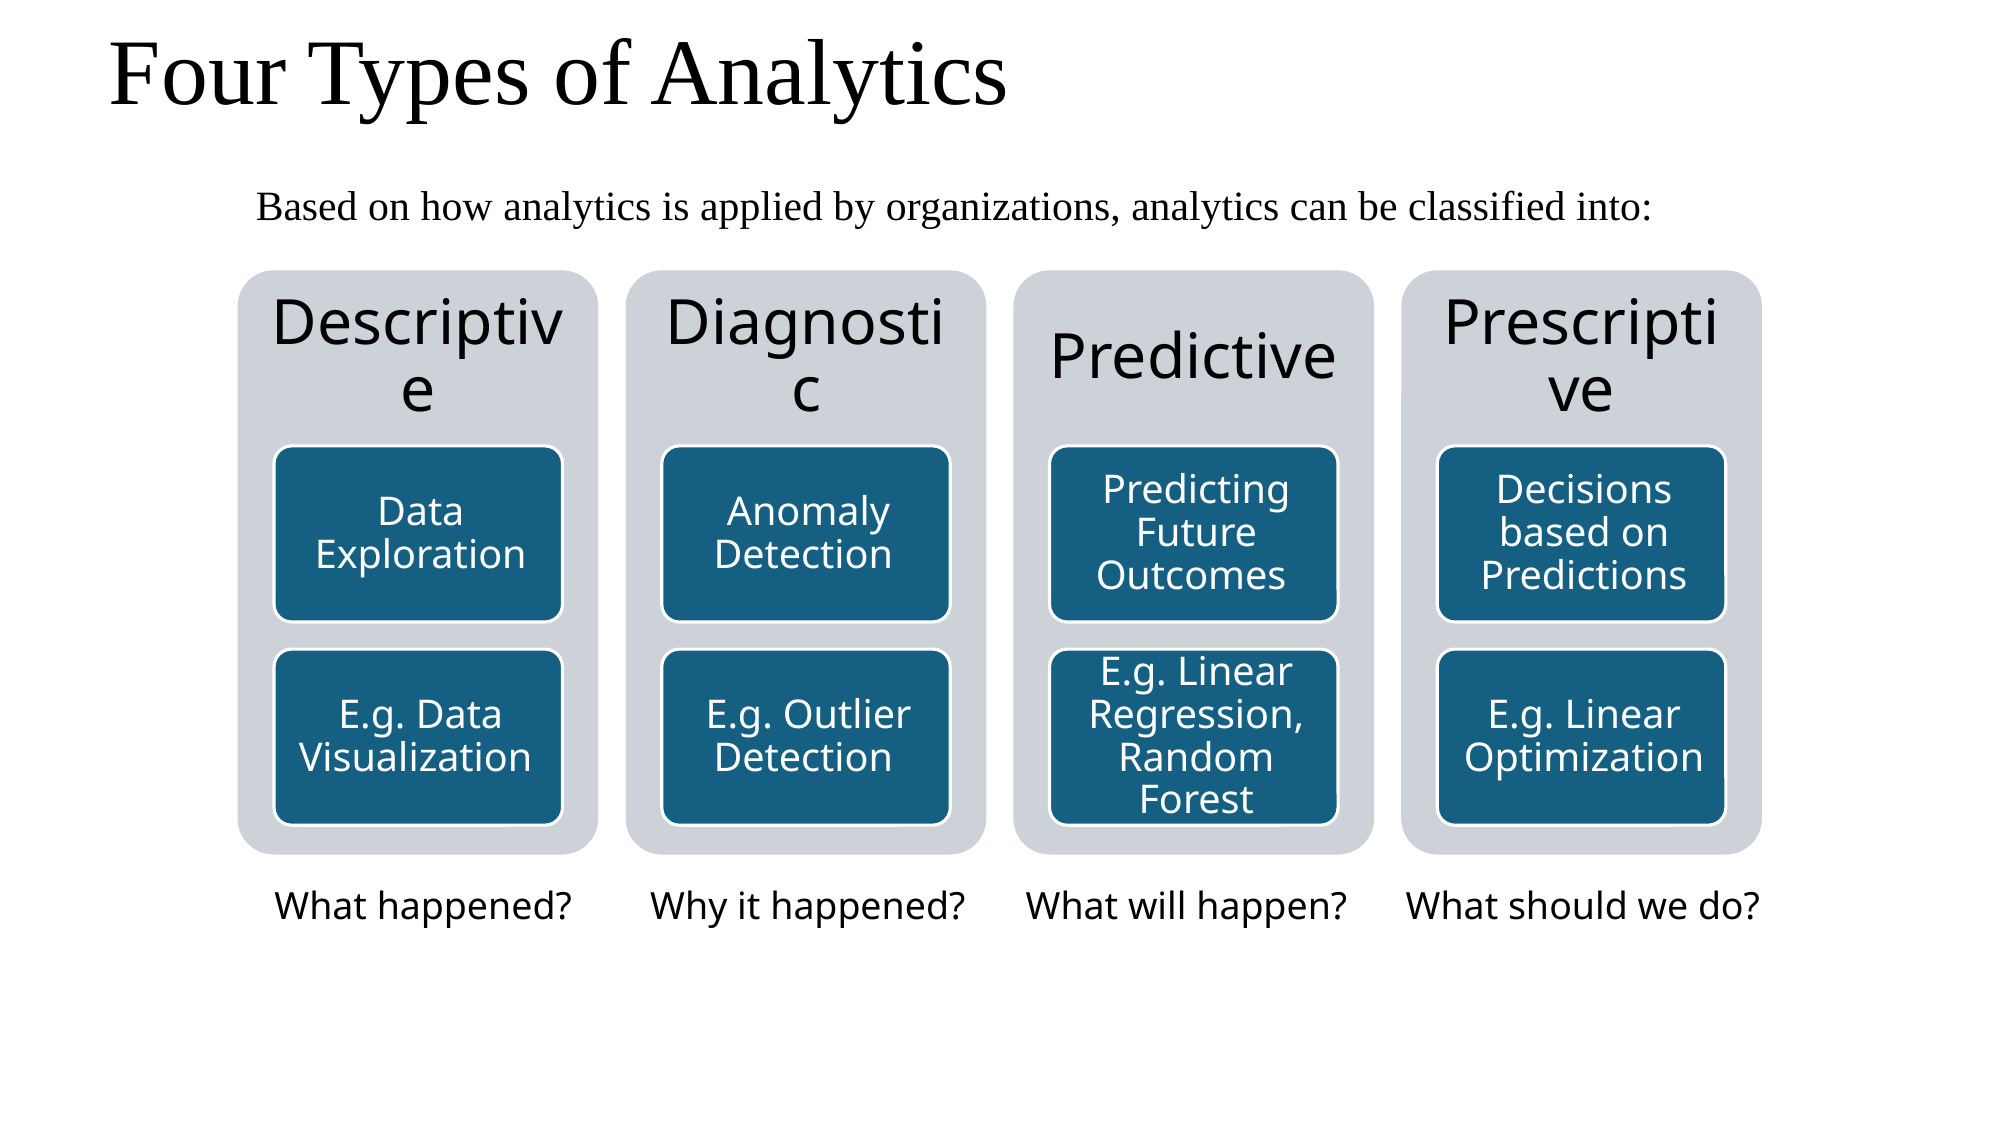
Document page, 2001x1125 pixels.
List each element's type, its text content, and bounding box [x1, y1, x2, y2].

title Four Types of Analytics [0, 0, 2000, 133]
text_box Why it happened? [635, 874, 981, 935]
text_box What will happen? [1010, 874, 1363, 935]
text_box What should we do? [1390, 874, 1776, 935]
text_box Based on how analytics is applied by organizations, analytics can be classified into: [241, 171, 1669, 236]
text_box What happened? [259, 874, 587, 935]
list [237, 269, 1763, 856]
